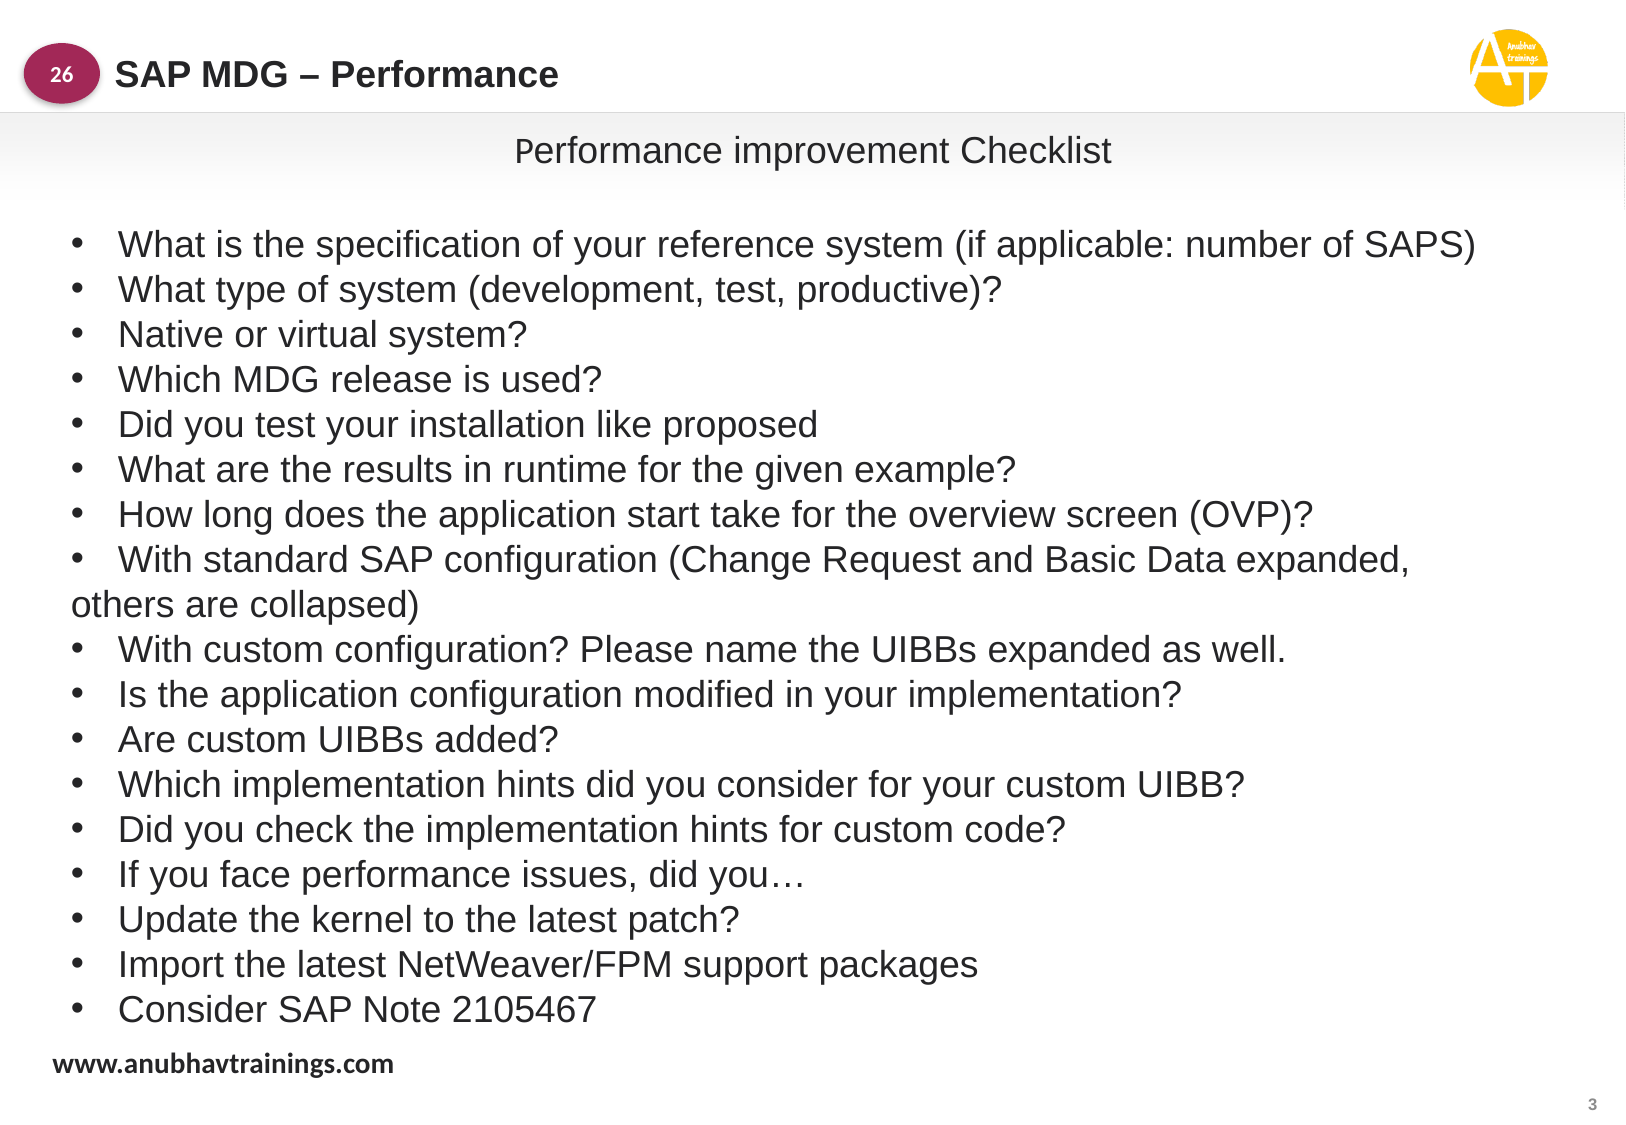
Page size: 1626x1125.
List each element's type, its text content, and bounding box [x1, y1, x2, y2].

text_box SAP MDG – Performance [99, 42, 1438, 103]
picture [1462, 24, 1552, 112]
text_box 26 [23, 42, 101, 105]
picture [0, 113, 1625, 210]
text_box What is the specification of your reference system (if applicable: number of SAPS) What type of system (development, test, productive)? Native or virtual system? Which MDG release is used? Did you test your installation like proposed What are the results in runtime for the given example? How long does the application start take for the overview screen (OVP)? With standard SAP configuration (Change Request and Basic Data expanded, others are collapsed) With custom configuration? Please name the UIBBs expanded as well. Is the application configuration modified in your implementation? Are custom UIBBs added? Which implementation hints did you consider for your custom UIBB? Did you check the implementation hints for custom code? If you face performance issues, did you… Update the kernel to the latest patch? Import the latest NetWeaver/FPM support packages Consider SAP Note 2105467 [56, 212, 1569, 1038]
title Performance improvement Checklist [30, 124, 1595, 314]
